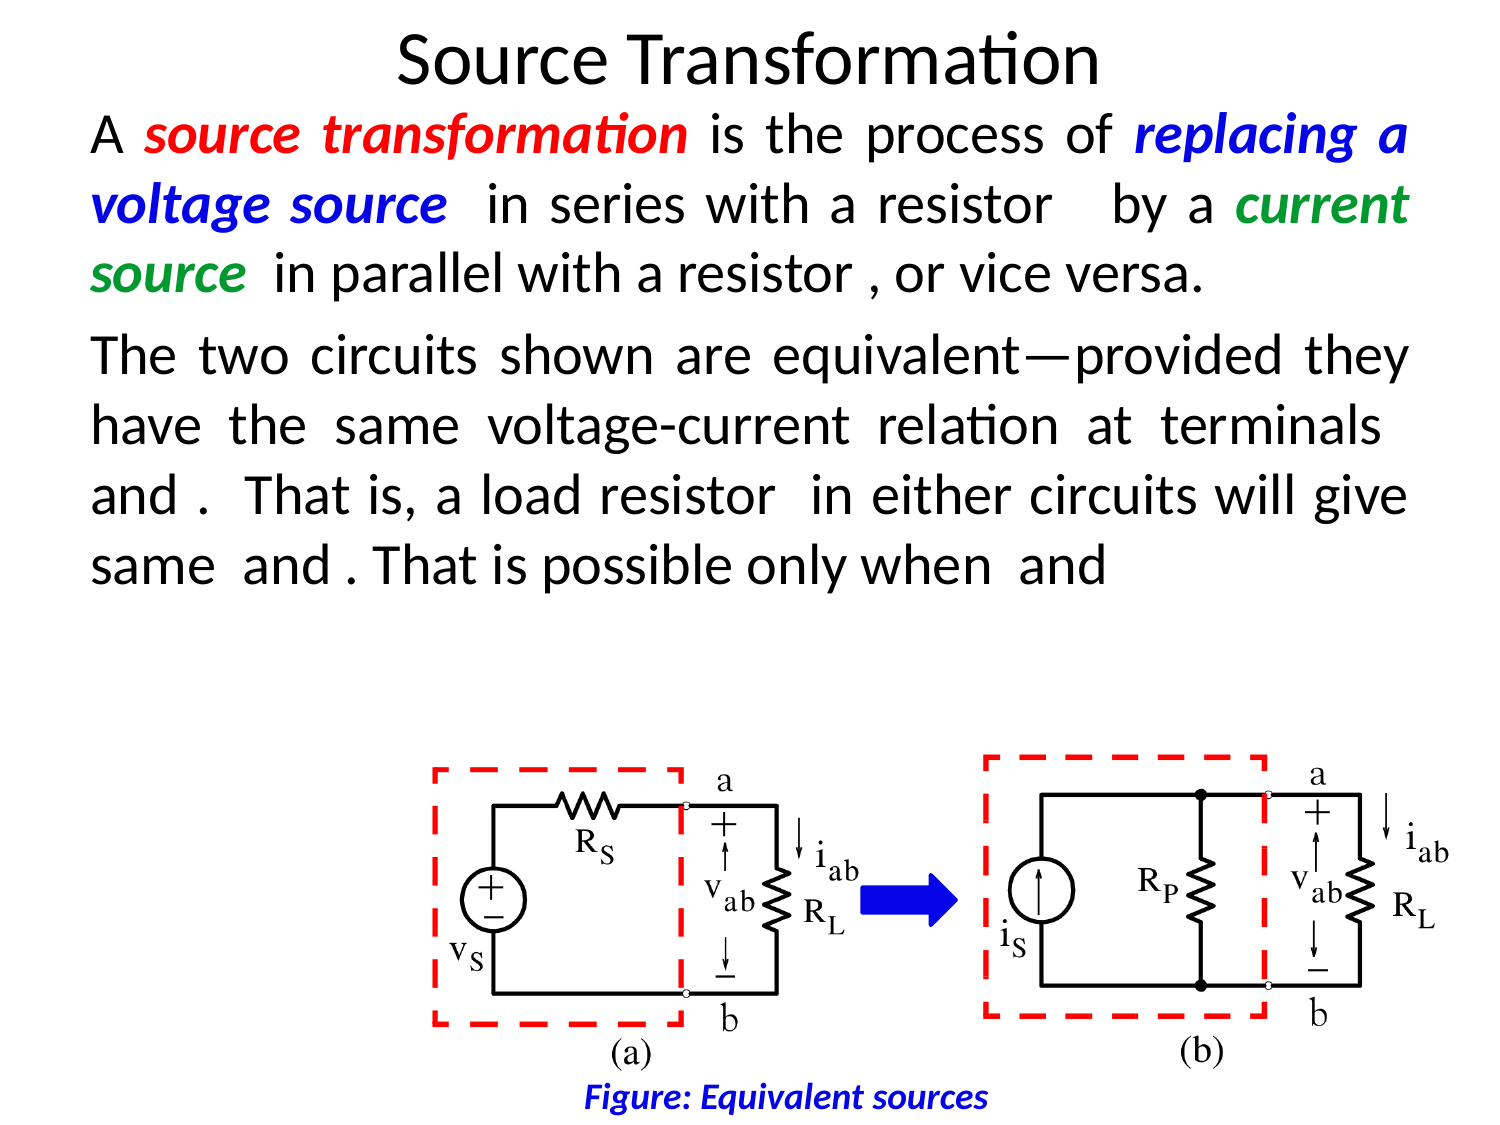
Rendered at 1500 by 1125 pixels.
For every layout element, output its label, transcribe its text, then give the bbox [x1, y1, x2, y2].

text_box Figure: Equivalent sources [569, 1064, 1066, 1125]
text_box [874, 873, 958, 927]
title Source Transformation [75, 0, 1425, 108]
picture [977, 749, 1451, 1074]
picture [424, 762, 870, 1077]
